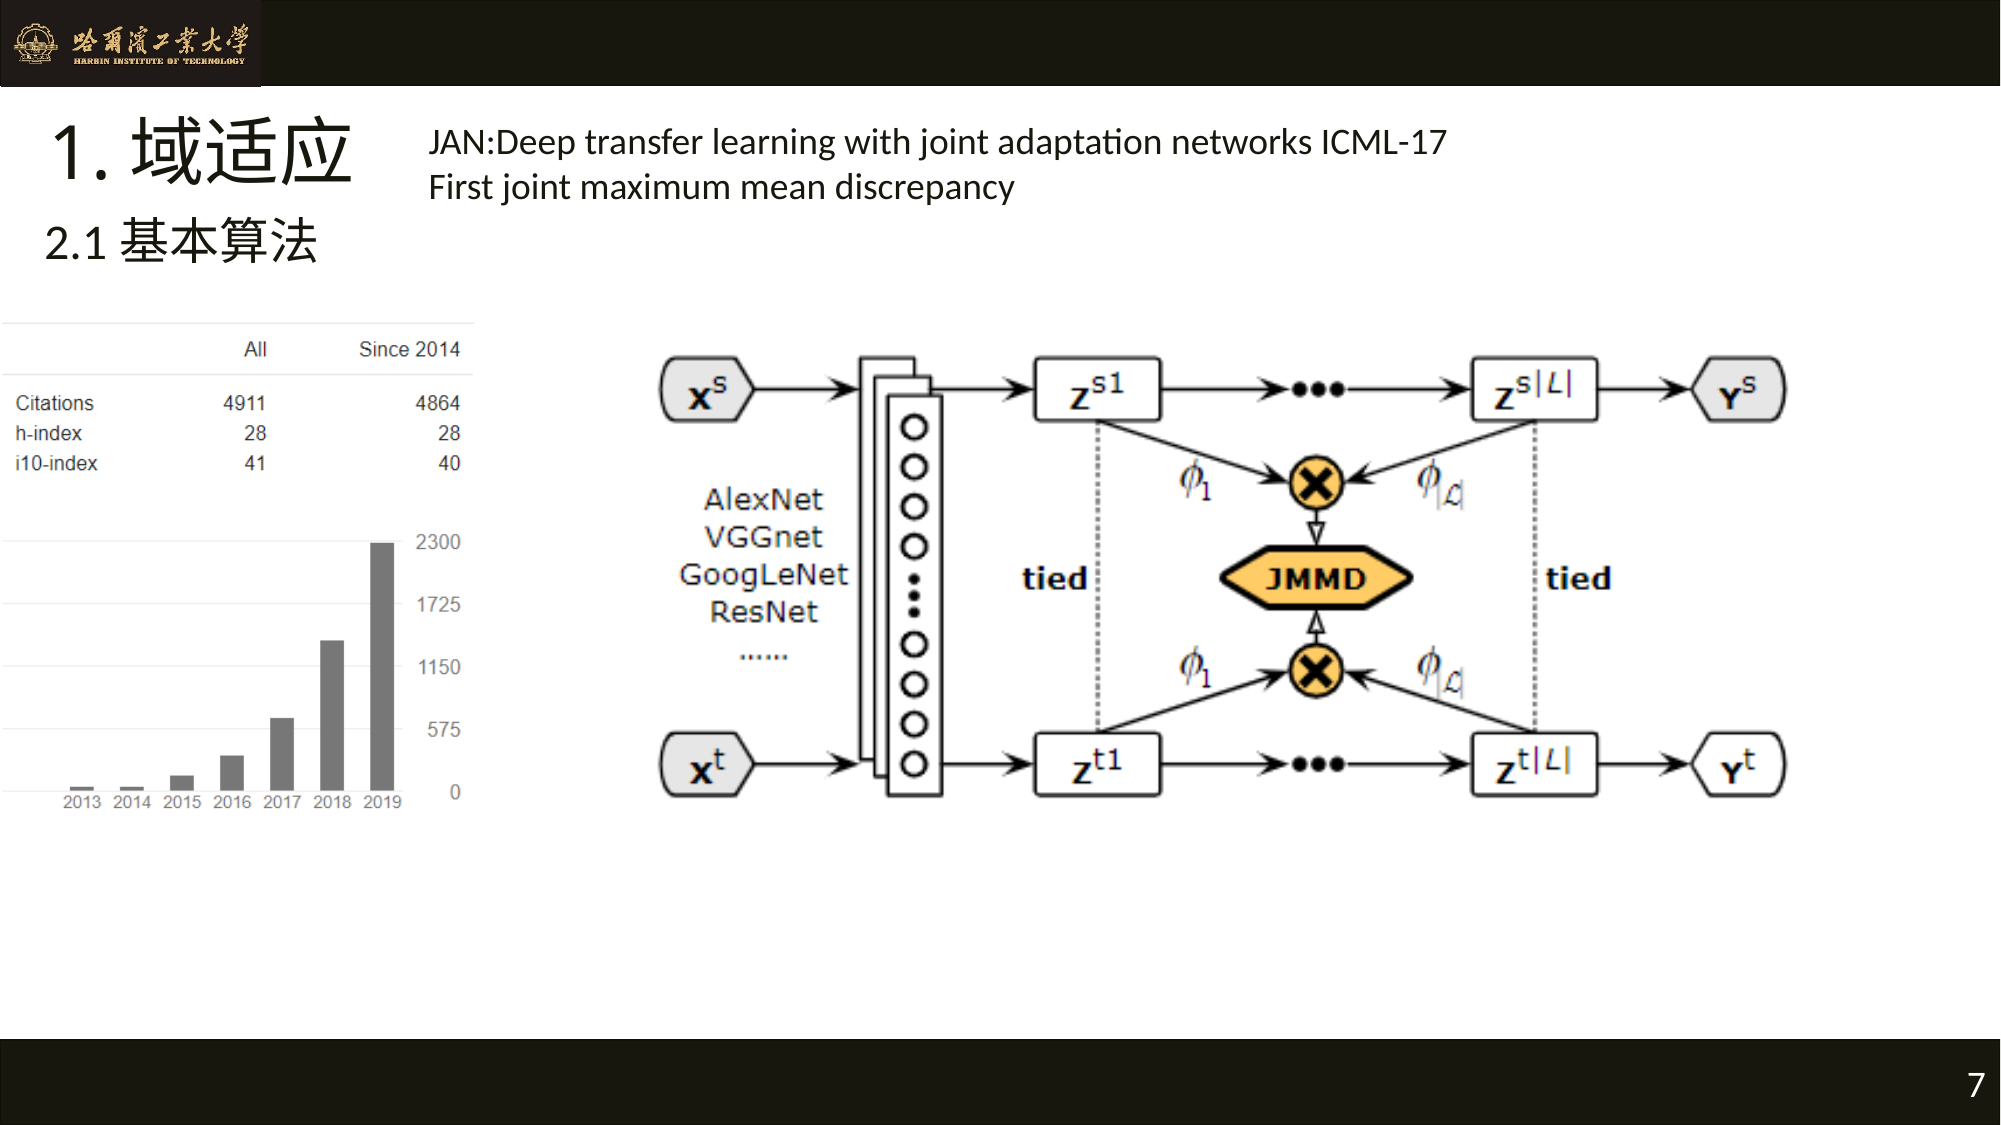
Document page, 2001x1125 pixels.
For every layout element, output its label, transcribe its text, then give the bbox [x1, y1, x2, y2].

picture [0, 314, 493, 847]
text_box JAN:Deep transfer learning with joint adaptation networks ICML-17 First joint maximum mean discrepancy [413, 109, 1964, 214]
picture [1, 0, 261, 87]
slide_number 7 [1550, 1052, 2000, 1113]
picture [612, 321, 1800, 810]
text_box 2.1基本算法 [29, 201, 334, 277]
title 1.域适应 [33, 107, 1964, 202]
